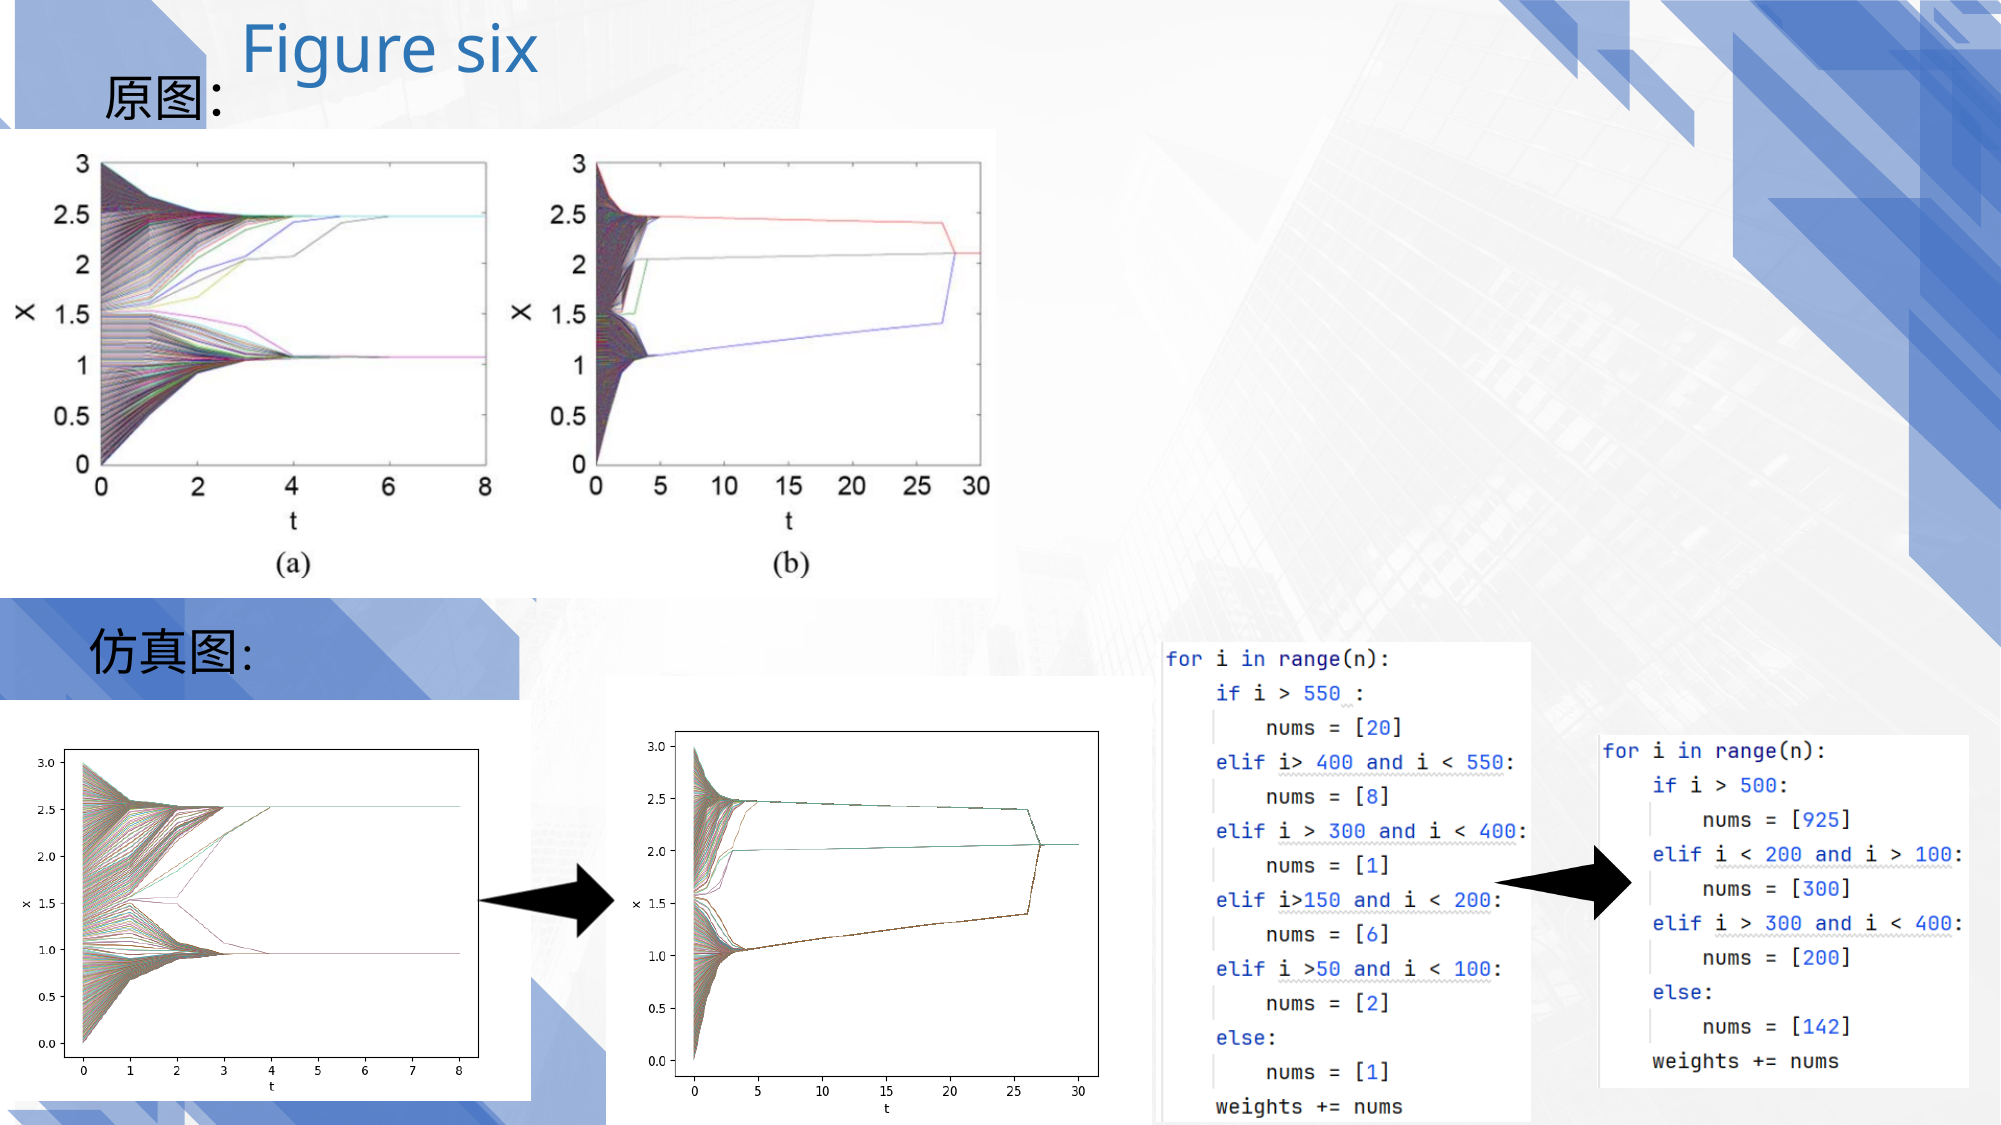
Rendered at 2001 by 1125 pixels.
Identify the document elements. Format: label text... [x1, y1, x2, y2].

picture [1156, 642, 1969, 1122]
picture [0, 676, 1152, 1125]
picture [0, 129, 996, 598]
text_box 仿真图： [73, 613, 277, 688]
list 原图： [89, 66, 277, 129]
title Figure six [225, 0, 564, 95]
